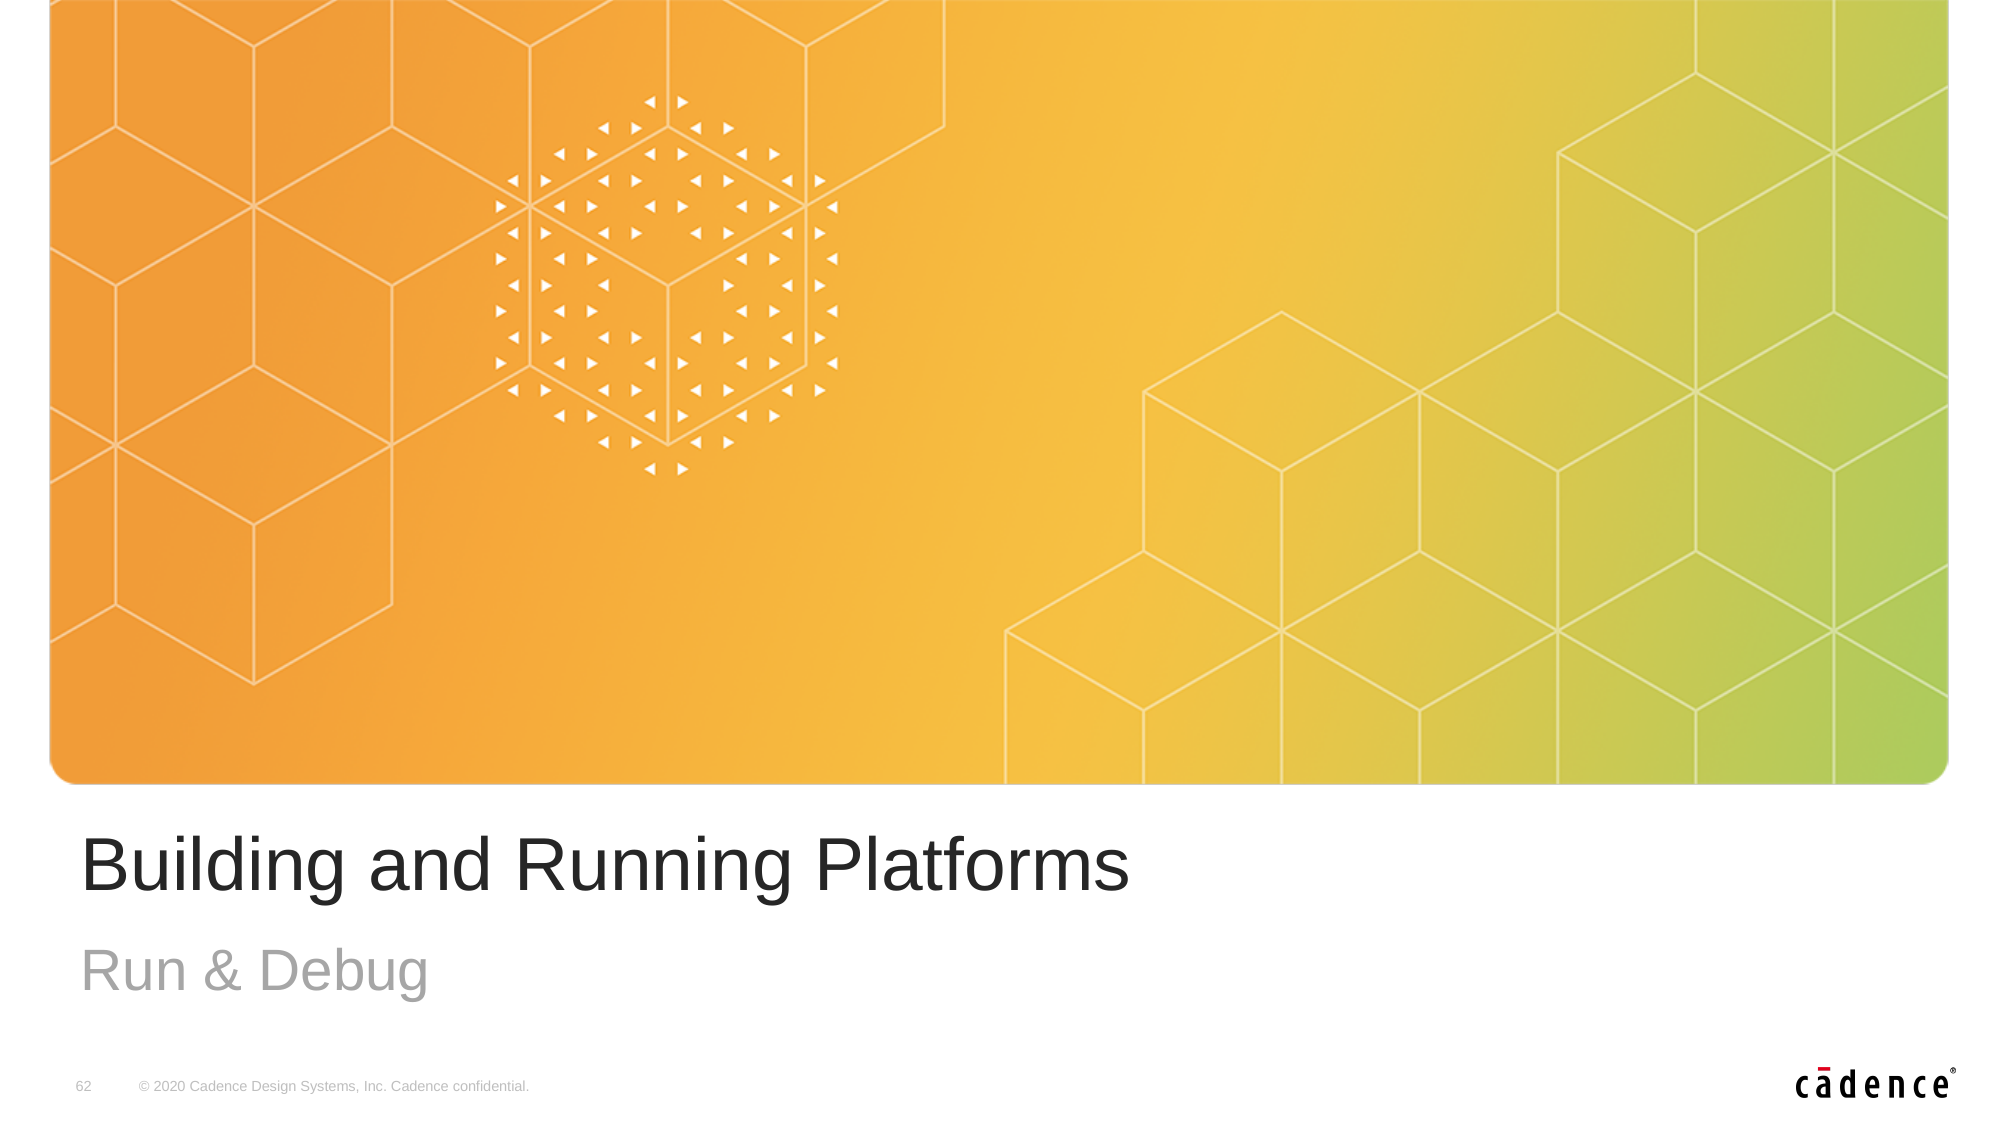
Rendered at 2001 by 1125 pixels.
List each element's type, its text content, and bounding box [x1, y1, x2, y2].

picture [0, 0, 2000, 1125]
title Building and Running Platforms [73, 818, 1910, 932]
text_box Run & Debug [73, 932, 1910, 1050]
